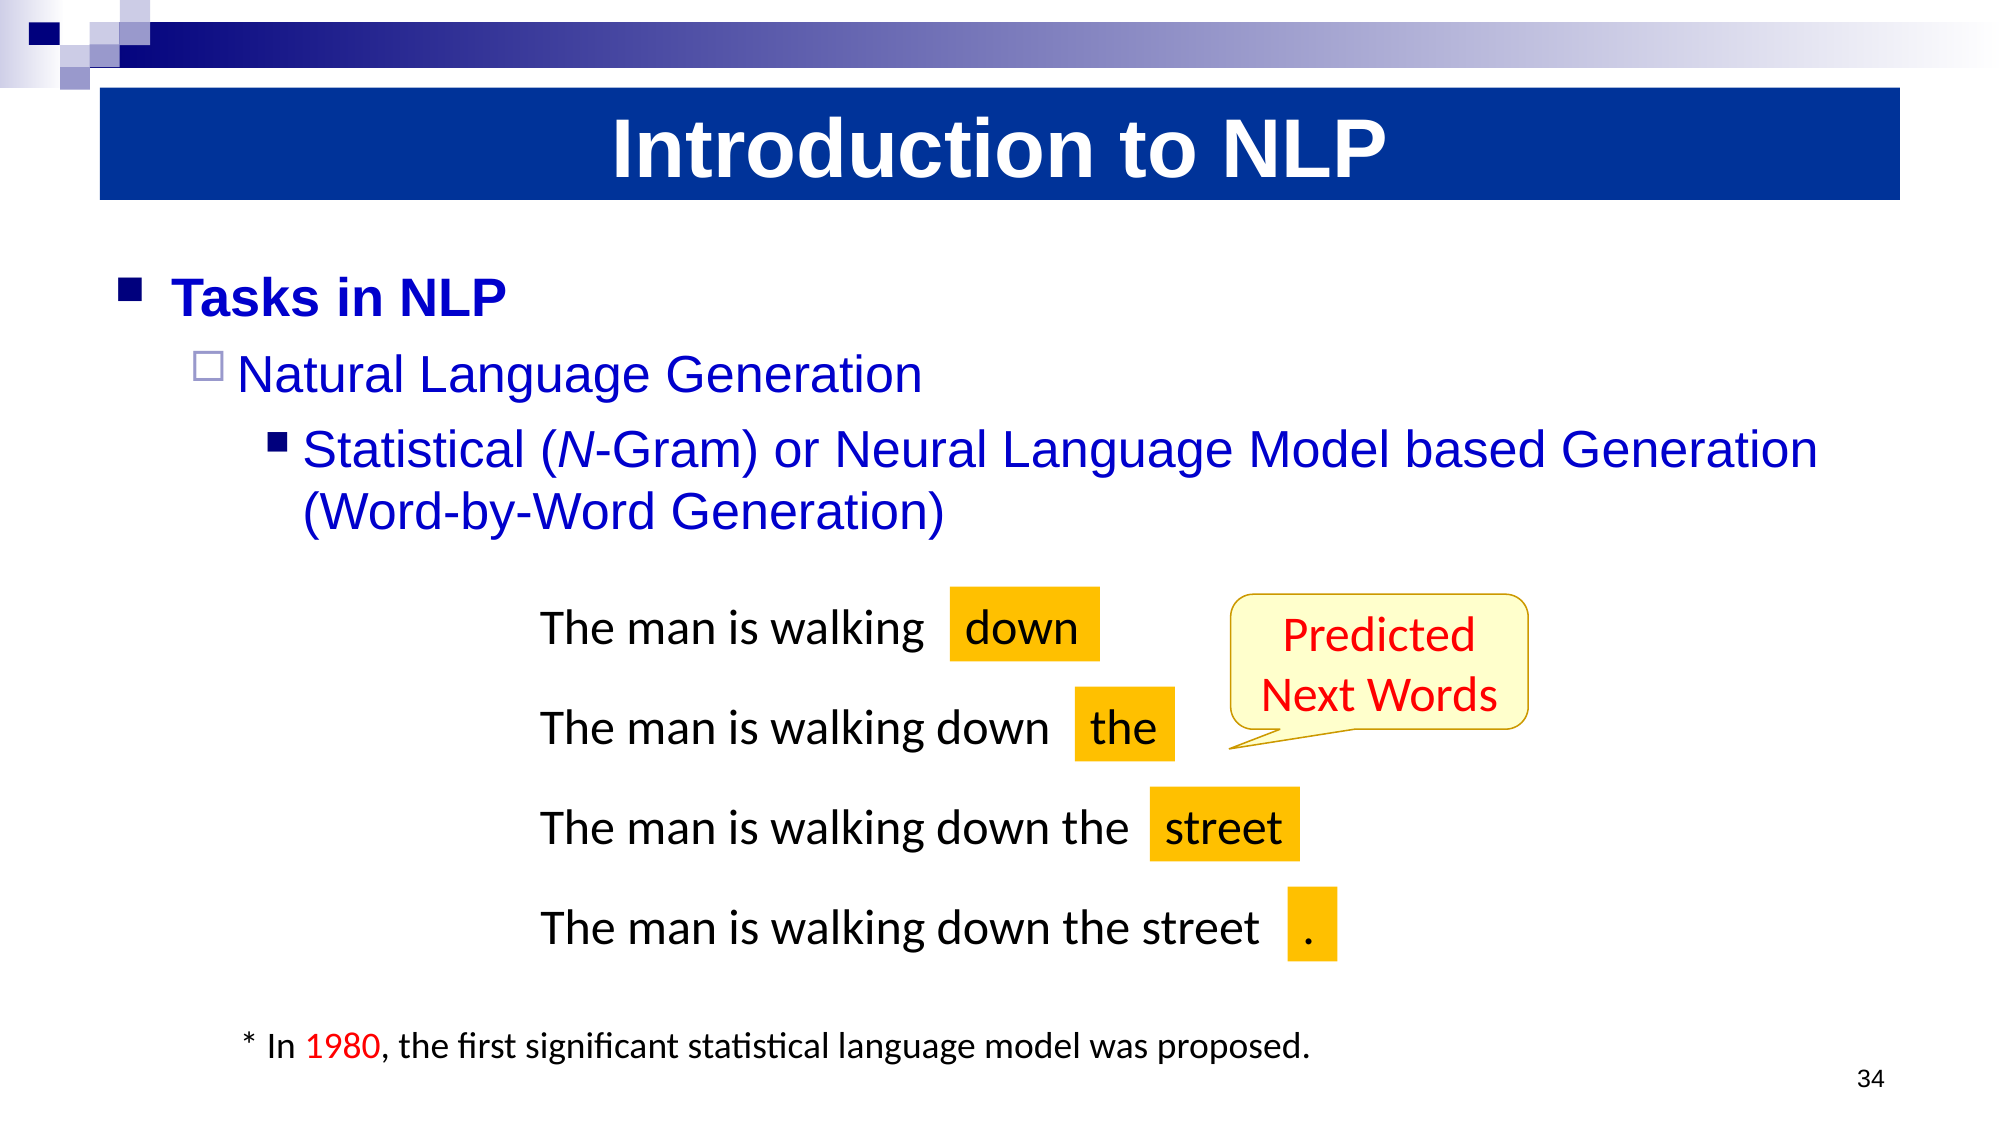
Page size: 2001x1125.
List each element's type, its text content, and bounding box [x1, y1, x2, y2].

text_box street [1149, 786, 1300, 862]
slide_number 34 [1666, 1024, 1901, 1101]
list Tasks in NLP Natural Language Generation Statistical (N-Gram) or Neural Language Model based Generation (Word-by-Word Generation) [99, 254, 1900, 1055]
text_box the [1074, 686, 1175, 762]
title Introduction to NLP [99, 87, 1900, 200]
text_box * In 1980, the first significant statistical language model was proposed. [224, 1013, 1355, 1074]
text_box Predicted Next Words [1228, 594, 1529, 749]
text_box The man is walking down [525, 686, 1074, 762]
text_box The man is walking down the street [525, 886, 1276, 962]
text_box The man is walking [524, 586, 949, 662]
text_box down [949, 586, 1100, 662]
text_box . [1287, 886, 1338, 962]
text_box The man is walking down the [525, 786, 1149, 862]
